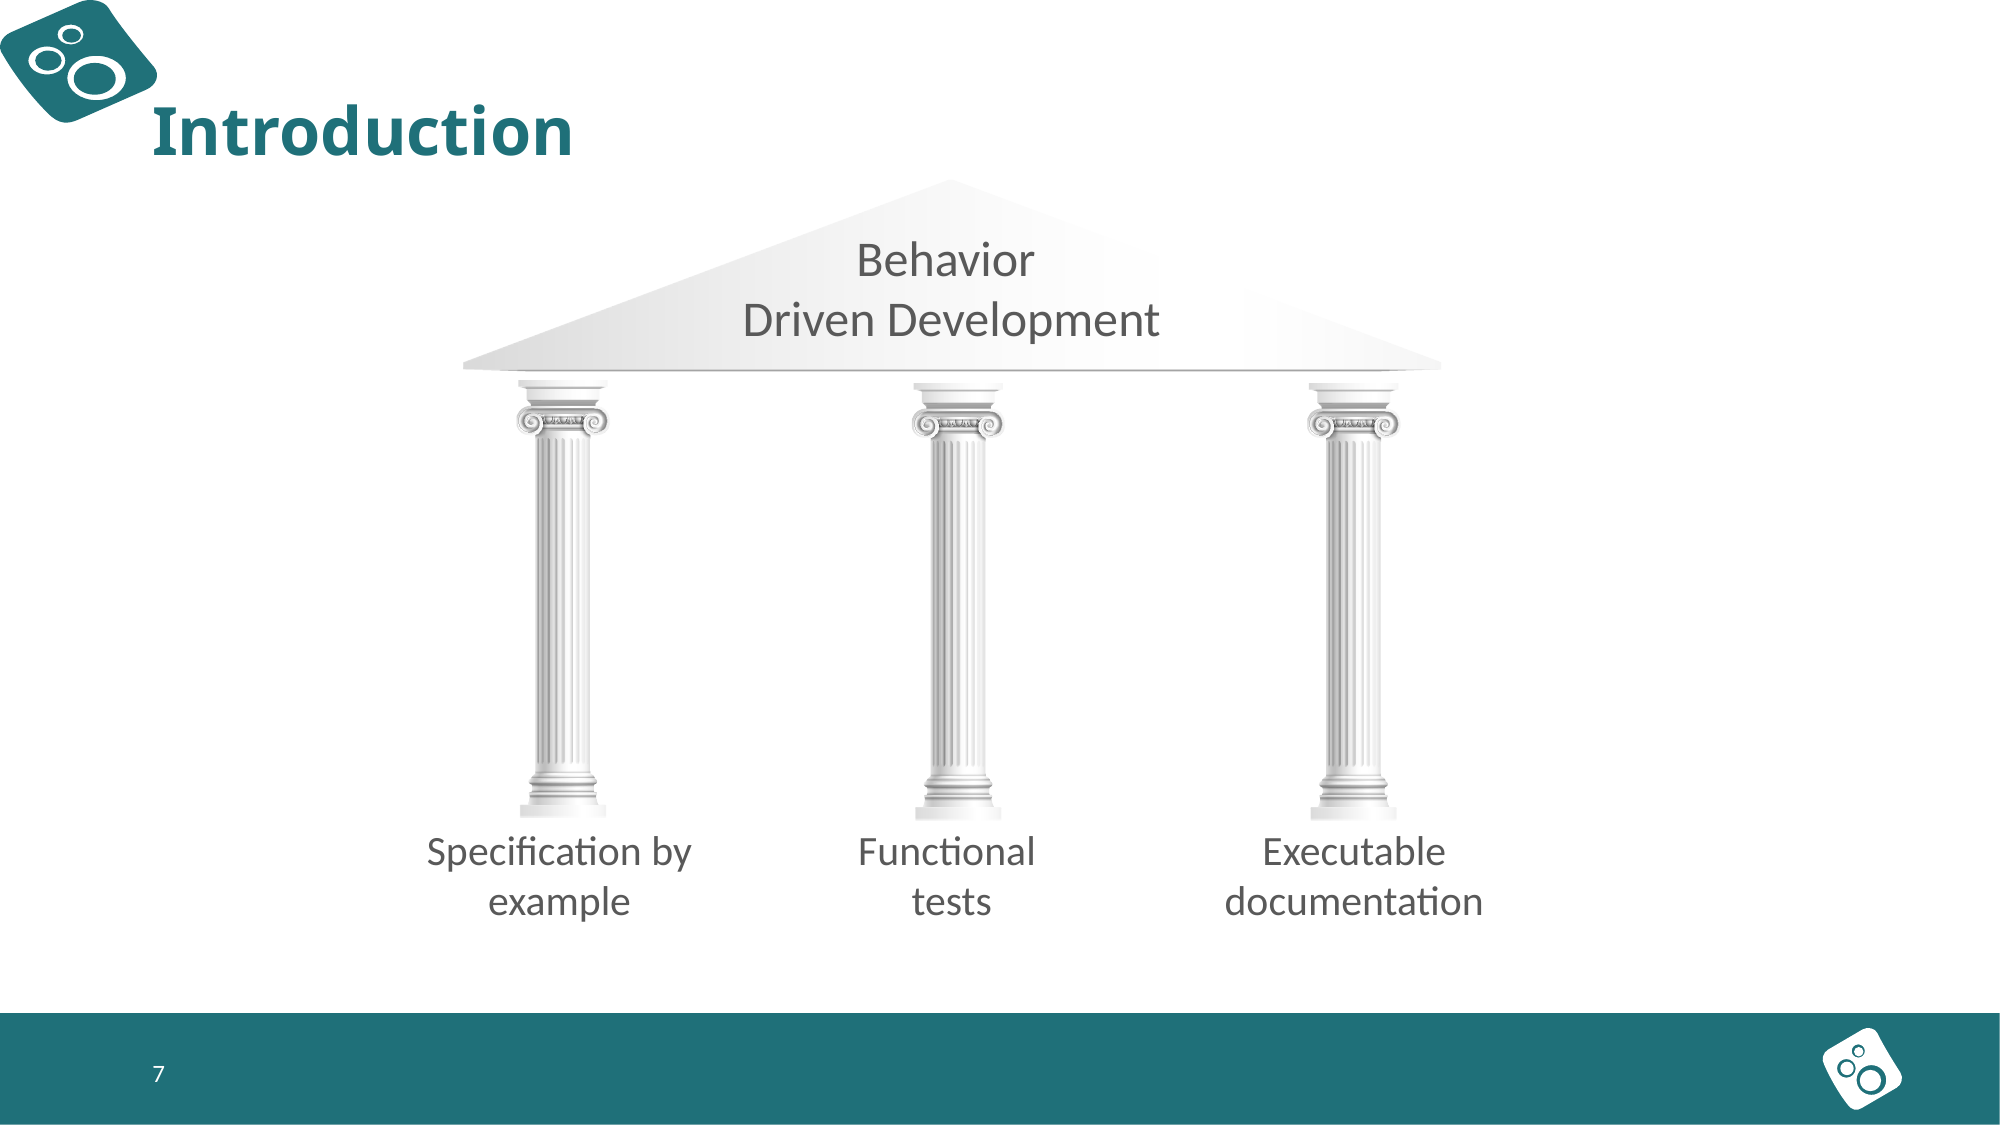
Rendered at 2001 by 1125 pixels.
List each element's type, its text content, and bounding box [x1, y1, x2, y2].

text_box Introduction [137, 59, 1863, 208]
text_box Specification by example [394, 816, 726, 932]
text_box Executable documentation [1188, 816, 1520, 932]
picture [911, 382, 1007, 821]
text_box Functional tests [786, 816, 1118, 932]
picture [462, 179, 1442, 372]
text_box <number> [137, 1042, 343, 1103]
picture [1306, 382, 1402, 821]
picture [516, 379, 612, 819]
